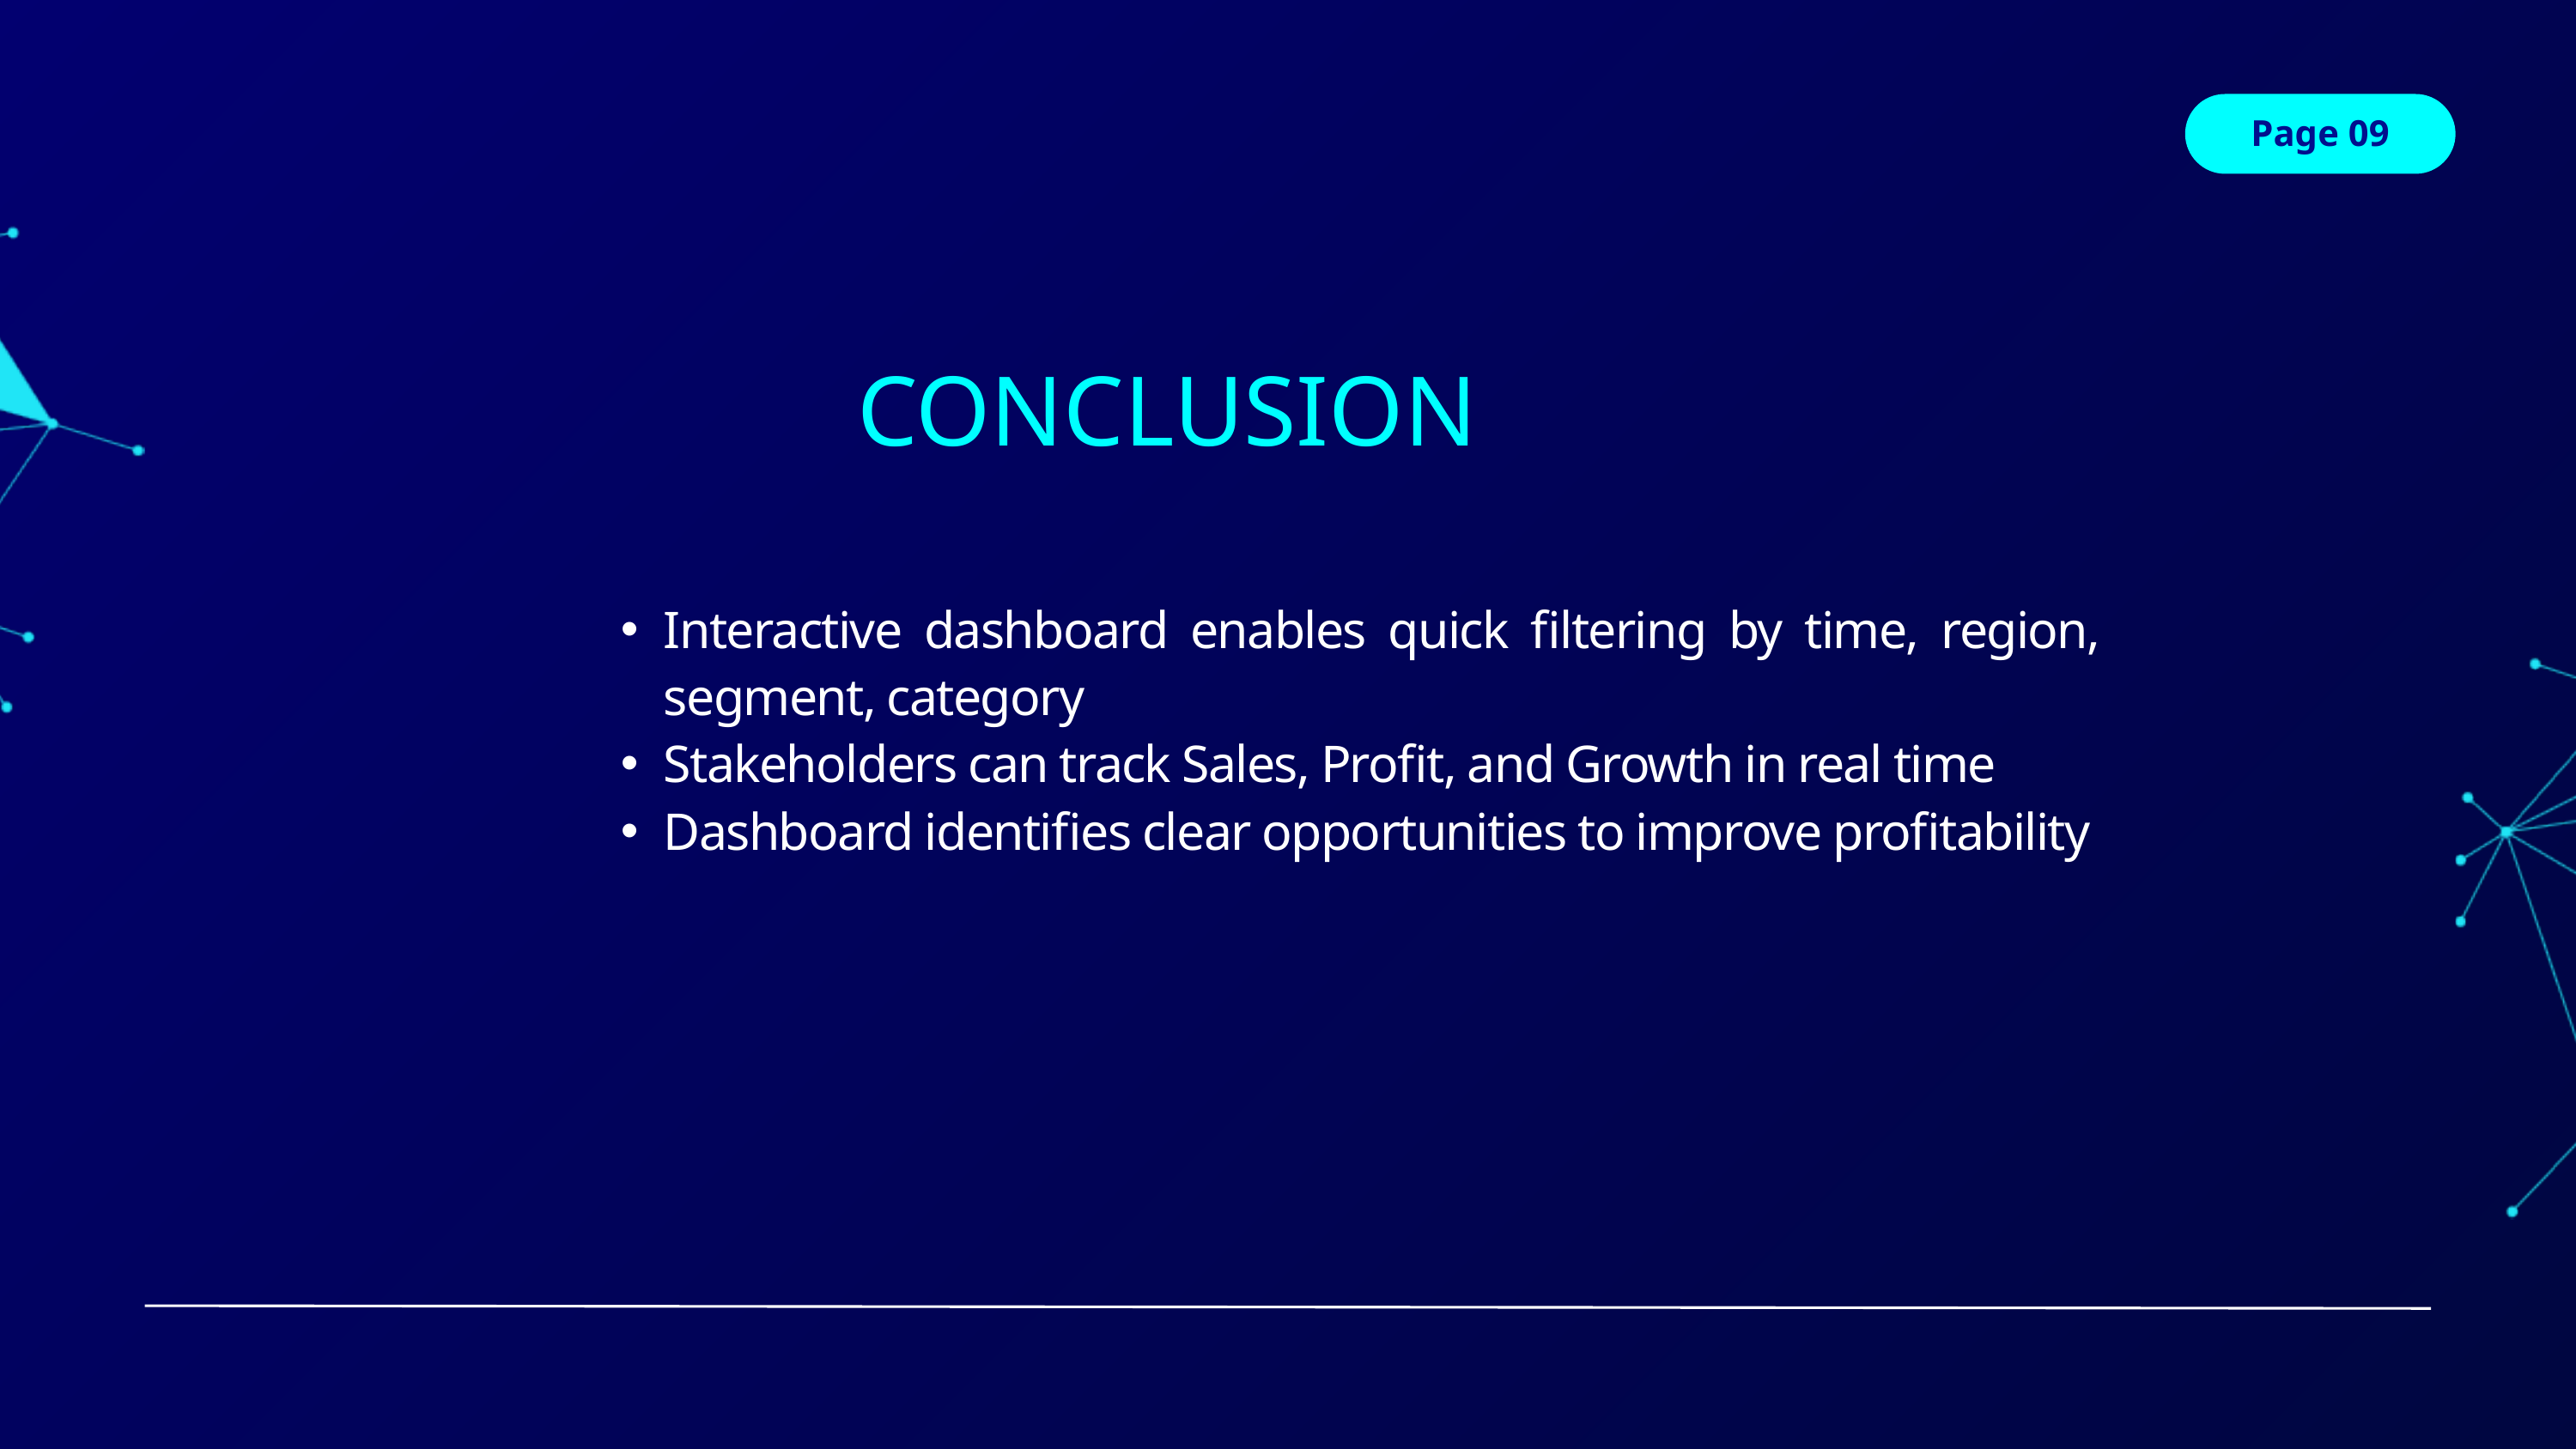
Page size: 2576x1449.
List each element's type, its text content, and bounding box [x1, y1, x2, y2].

text_box [2455, 640, 2576, 1220]
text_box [2184, 94, 2456, 174]
text_box Interactive dashboard enables quick filtering by time, region, segment, category Stakeholders can track Sales, Profit, and Growth in real time Dashboard identifies clear opportunities to improve profitability [577, 591, 2100, 928]
text_box [0, 182, 145, 762]
text_box CONCLUSION [857, 376, 1719, 466]
